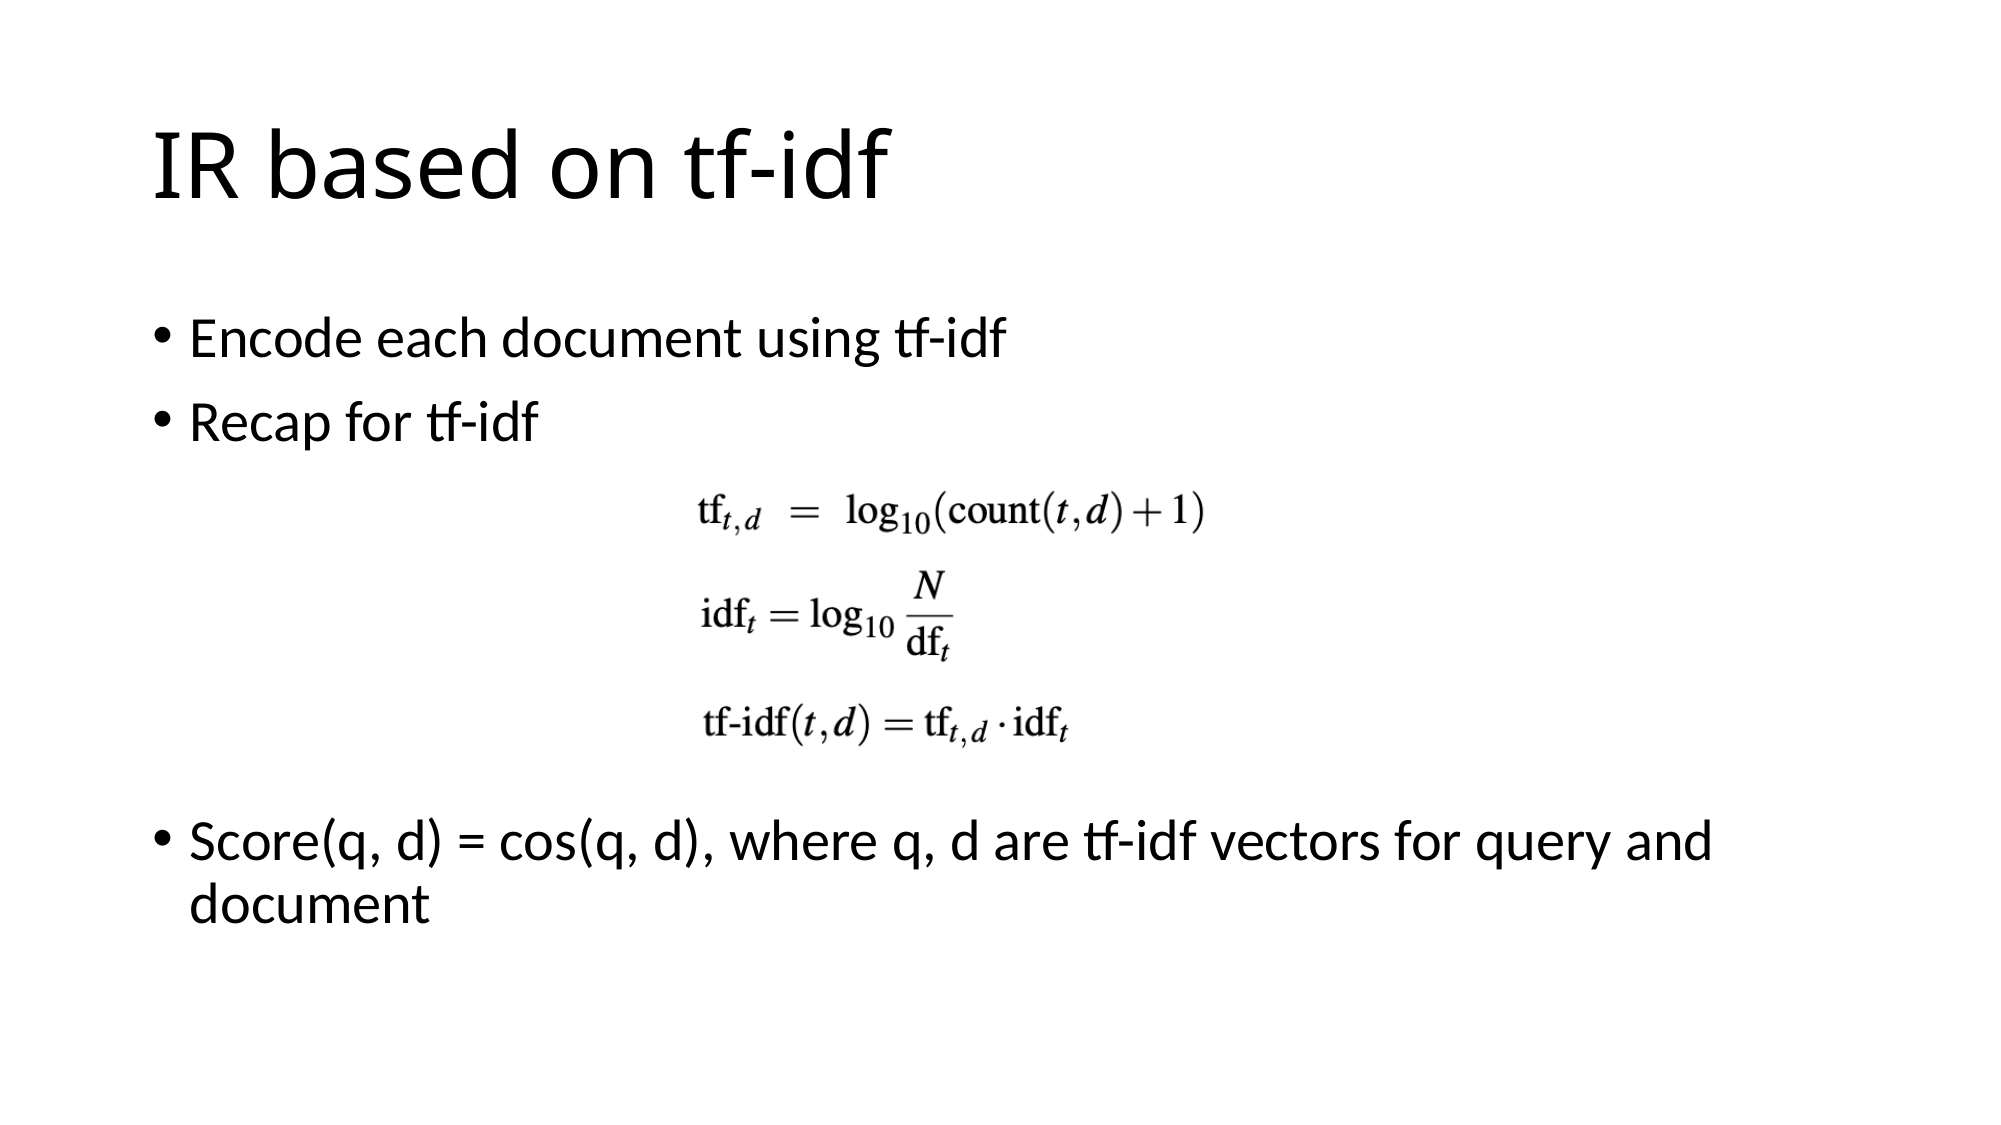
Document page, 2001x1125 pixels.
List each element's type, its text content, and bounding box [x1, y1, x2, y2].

list Encode each document using tf-idf Recap for tf-idf Score(q, d) = cos(q, d), where q, d are tf-idf vectors for query and document [137, 299, 1863, 1014]
picture [697, 687, 1085, 763]
title IR based on tf-idf [137, 59, 1863, 278]
picture [680, 460, 1223, 677]
